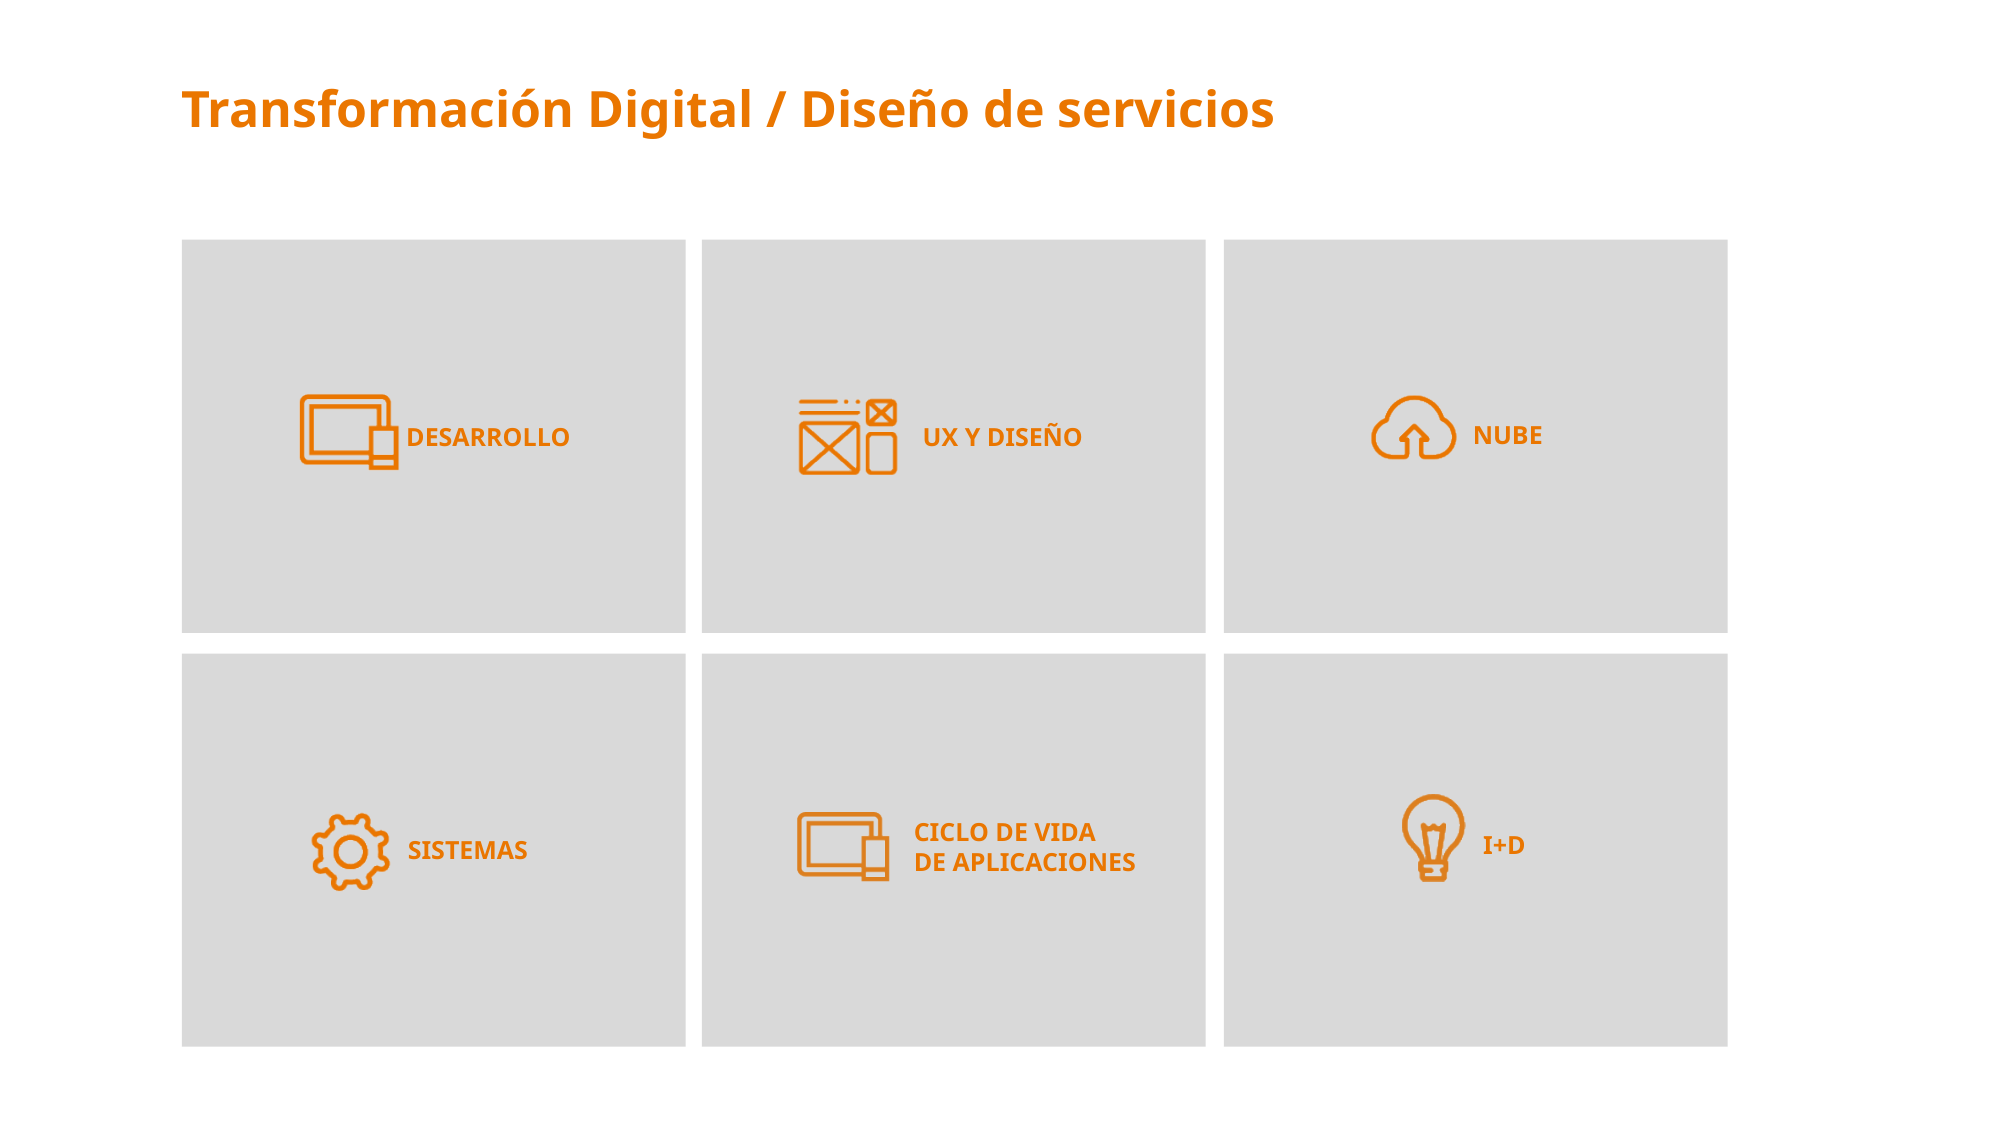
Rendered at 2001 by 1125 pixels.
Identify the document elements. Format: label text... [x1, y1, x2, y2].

text_box DESARROLLO [404, 414, 671, 460]
picture [788, 383, 906, 482]
text_box SISTEMAS [408, 827, 613, 873]
picture [1402, 794, 1466, 882]
picture [293, 805, 408, 900]
picture [294, 387, 404, 475]
text_box [1223, 652, 1729, 1048]
text_box [181, 239, 687, 634]
picture [1365, 387, 1462, 468]
text_box CICLO DE VIDA DE APLICACIONES [898, 809, 1201, 884]
text_box [181, 652, 687, 1048]
text_box I+D [1468, 821, 1618, 867]
text_box [701, 239, 1207, 634]
text_box UX Y DISEÑO [907, 414, 1127, 460]
text_box [701, 652, 1207, 1048]
text_box [1223, 239, 1729, 634]
text_box Transformación Digital / Diseño de servicios [166, 46, 1291, 145]
picture [797, 812, 890, 882]
text_box NUBE [1462, 412, 1619, 458]
